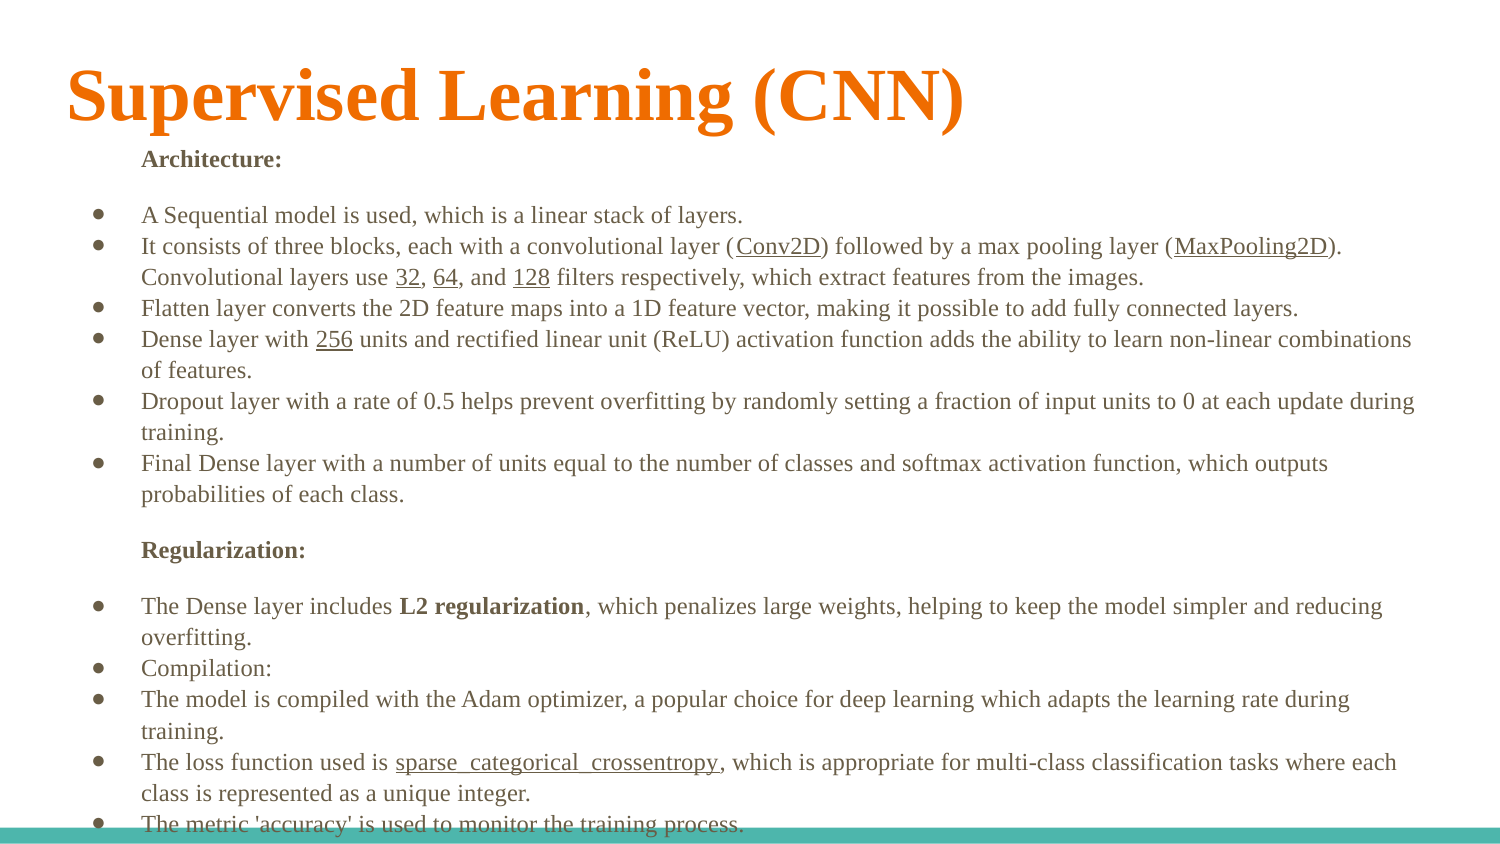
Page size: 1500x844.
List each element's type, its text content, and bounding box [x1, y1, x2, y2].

title Supervised Learning (CNN) [51, 39, 1449, 125]
list Architecture: A Sequential model is used, which is a linear stack of layers. It consists of three blocks, each with a convolutional layer (Conv2D) followed by a max pooling layer (MaxPooling2D). Convolutional layers use 32, 64, and 128 filters respectively, which extract features from the images. Flatten layer converts the 2D feature maps into a 1D feature vector, making it possible to add fully connected layers. Dense layer with 256 units and rectified linear unit (ReLU) activation function adds the ability to learn non-linear combinations of features. Dropout layer with a rate of 0.5 helps prevent overfitting by randomly setting a fraction of input units to 0 at each update during training. Final Dense layer with a number of units equal to the number of classes and softmax activation function, which outputs probabilities of each class. Regularization: The Dense layer includes L2 regularization, which penalizes large weights, helping to keep the model simpler and reducing overfitting. Compilation: The model is compiled with the Adam optimizer, a popular choice for deep learning which adapts the learning rate during training. The loss function used is sparse_categorical_crossentropy, which is appropriate for multi-class classification tasks where each class is represented as a unique integer. The metric 'accuracy' is used to monitor the training process. [51, 125, 1449, 697]
